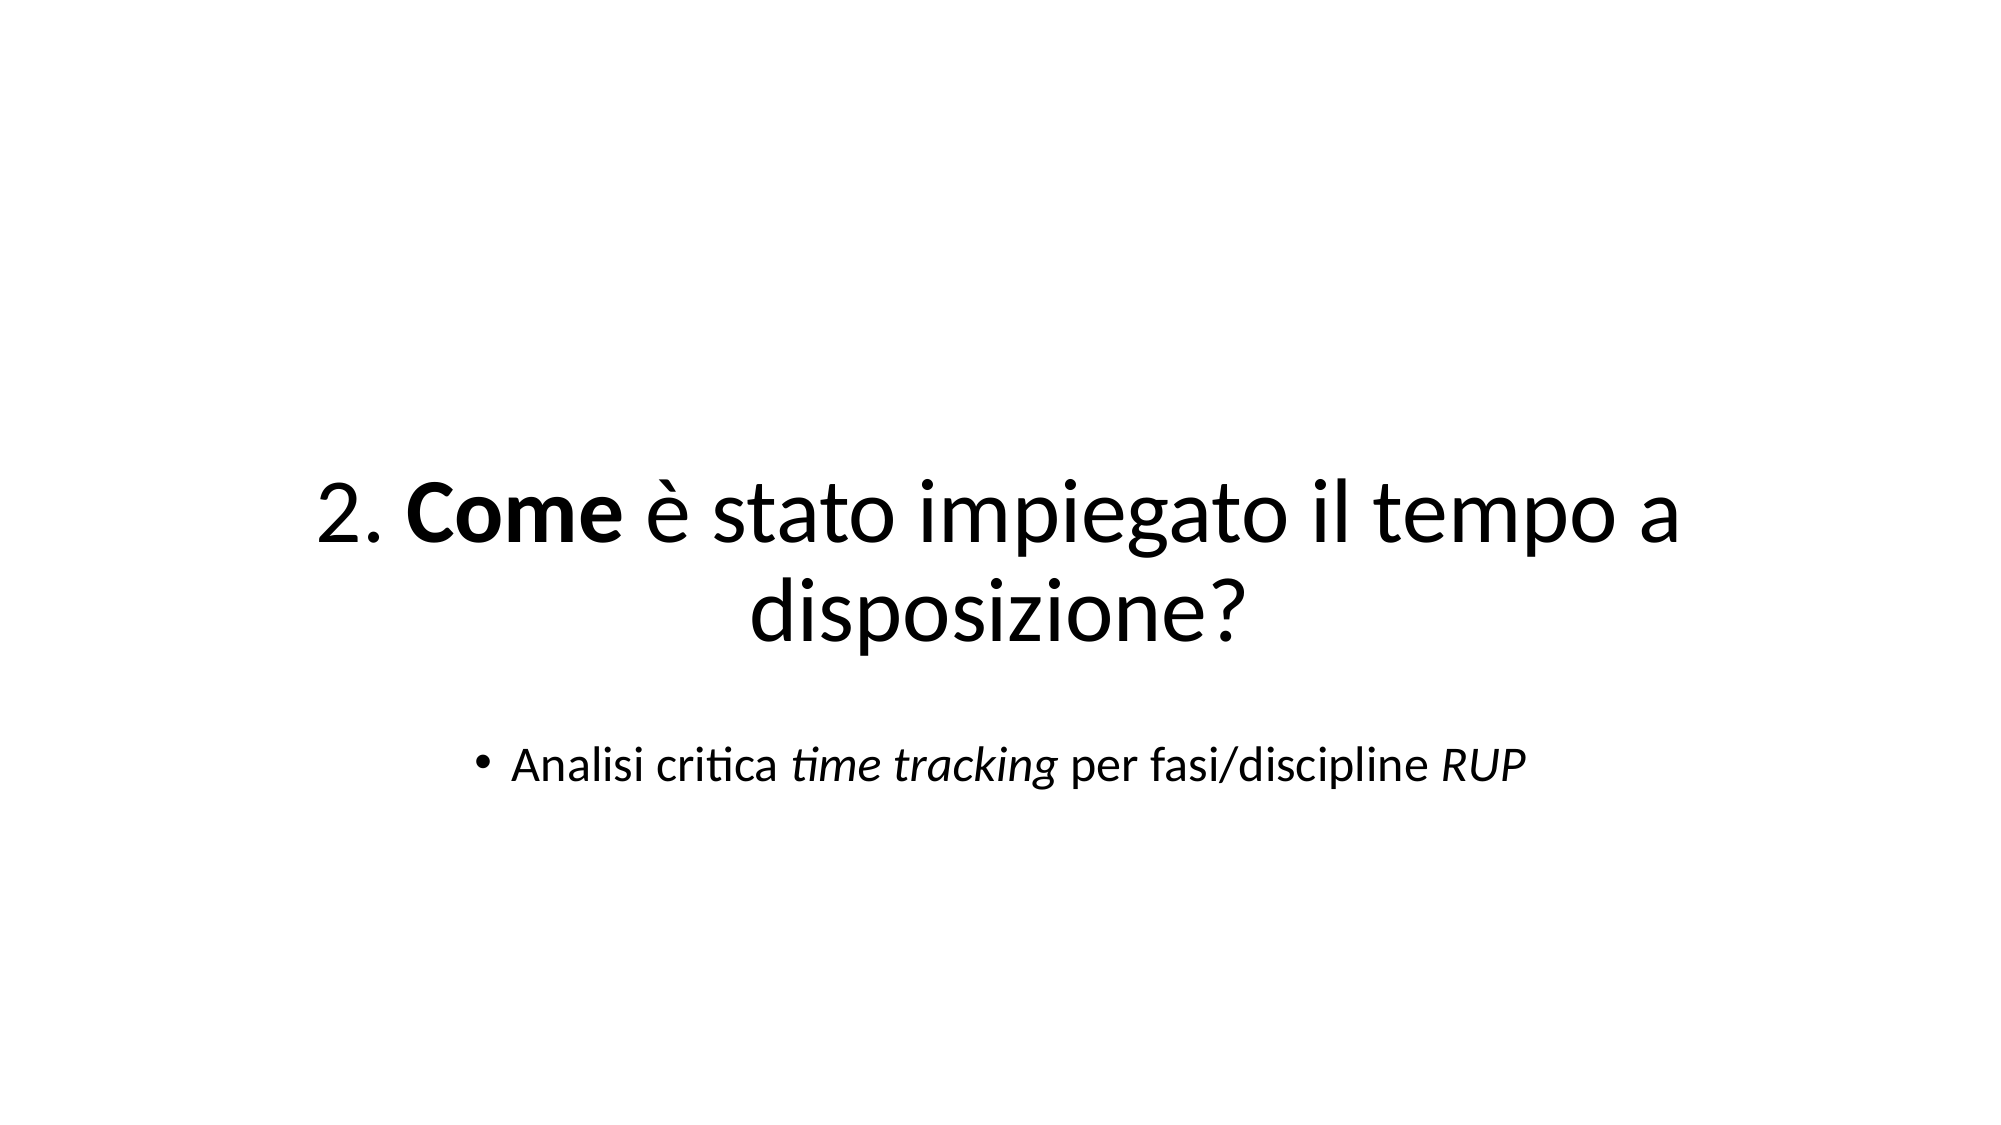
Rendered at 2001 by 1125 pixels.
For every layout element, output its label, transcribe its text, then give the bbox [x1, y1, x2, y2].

title 2. Come è stato impiegato il tempo a disposizione? [99, 468, 1900, 607]
subtitle Analisi critica time tracking per fasi/discipline RUP [99, 607, 1900, 916]
